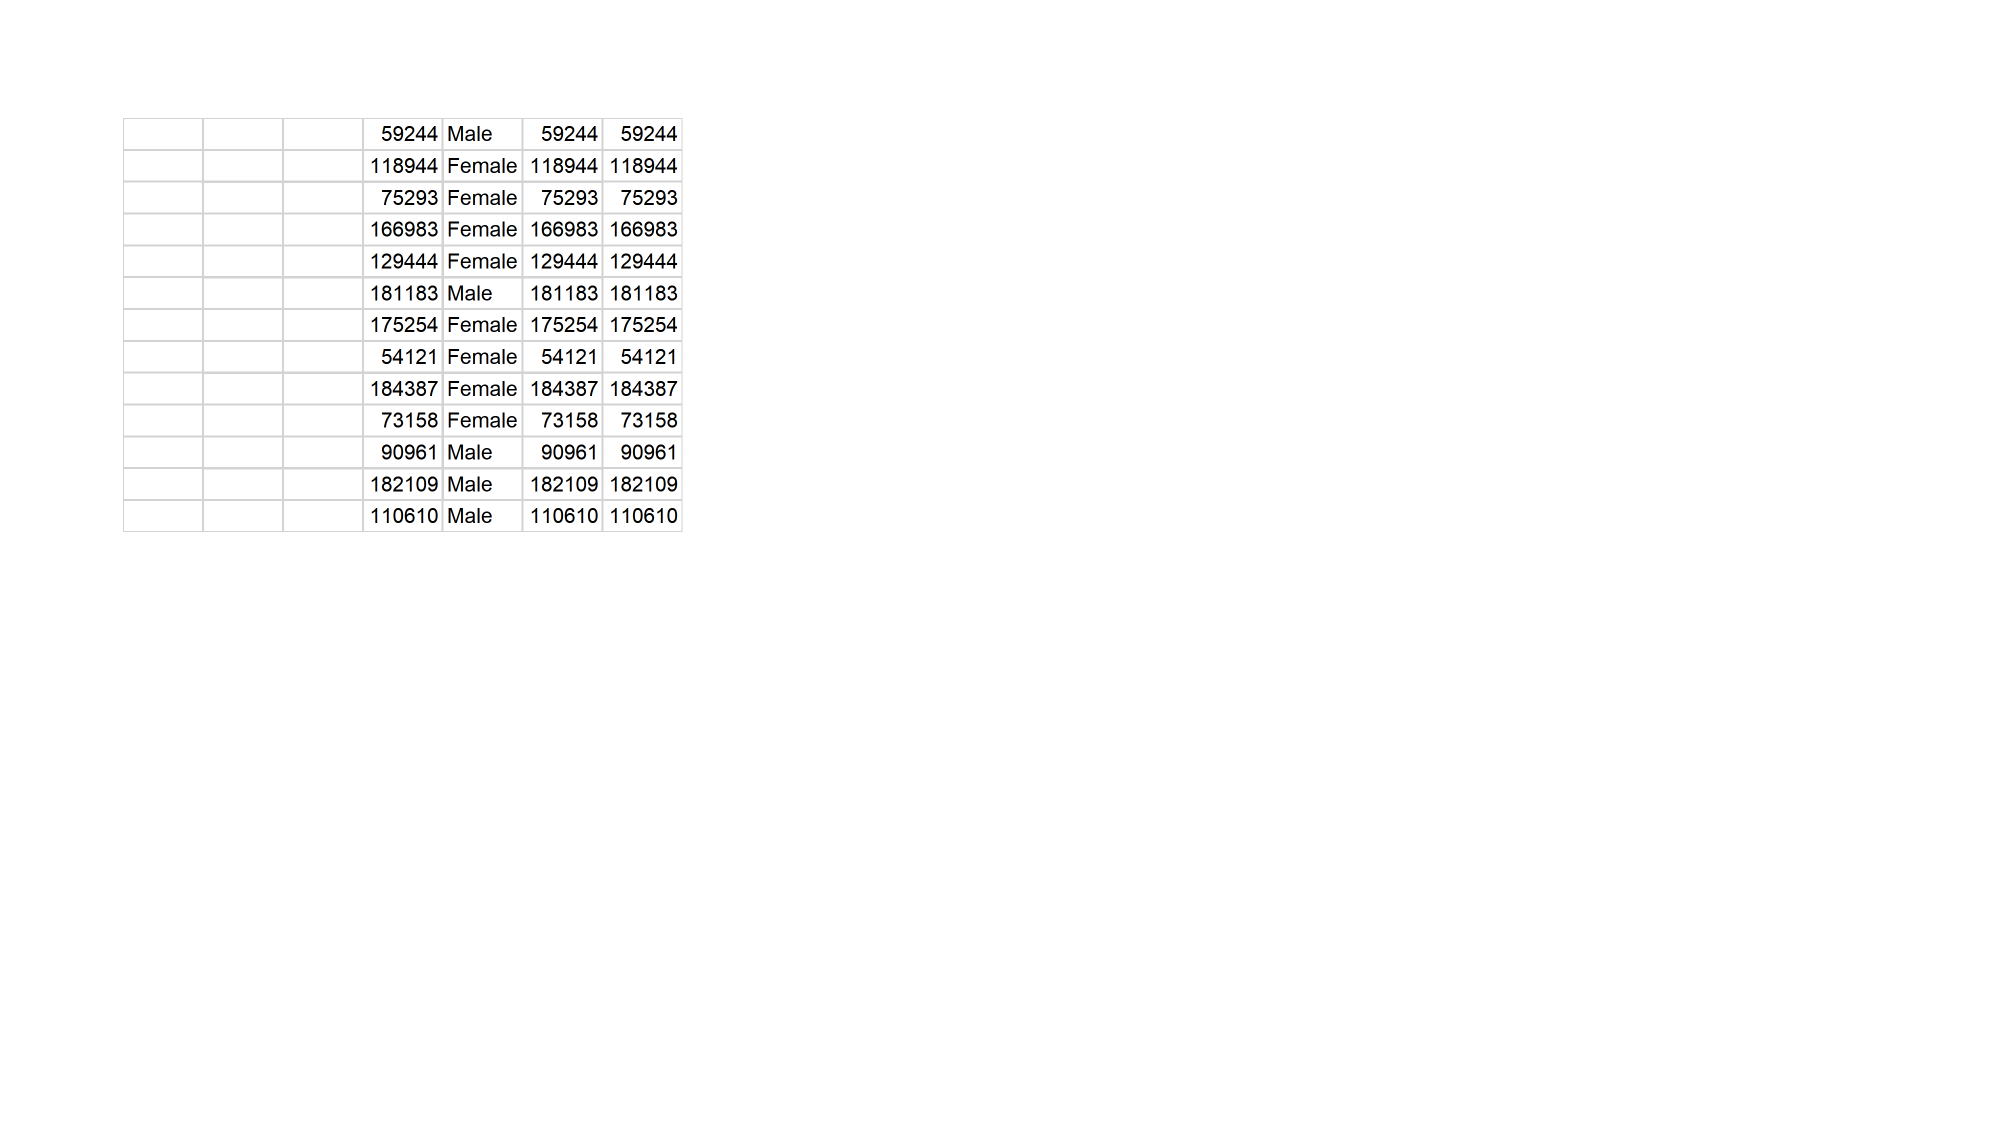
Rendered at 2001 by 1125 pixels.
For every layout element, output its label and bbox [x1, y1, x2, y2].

picture [122, 117, 683, 533]
